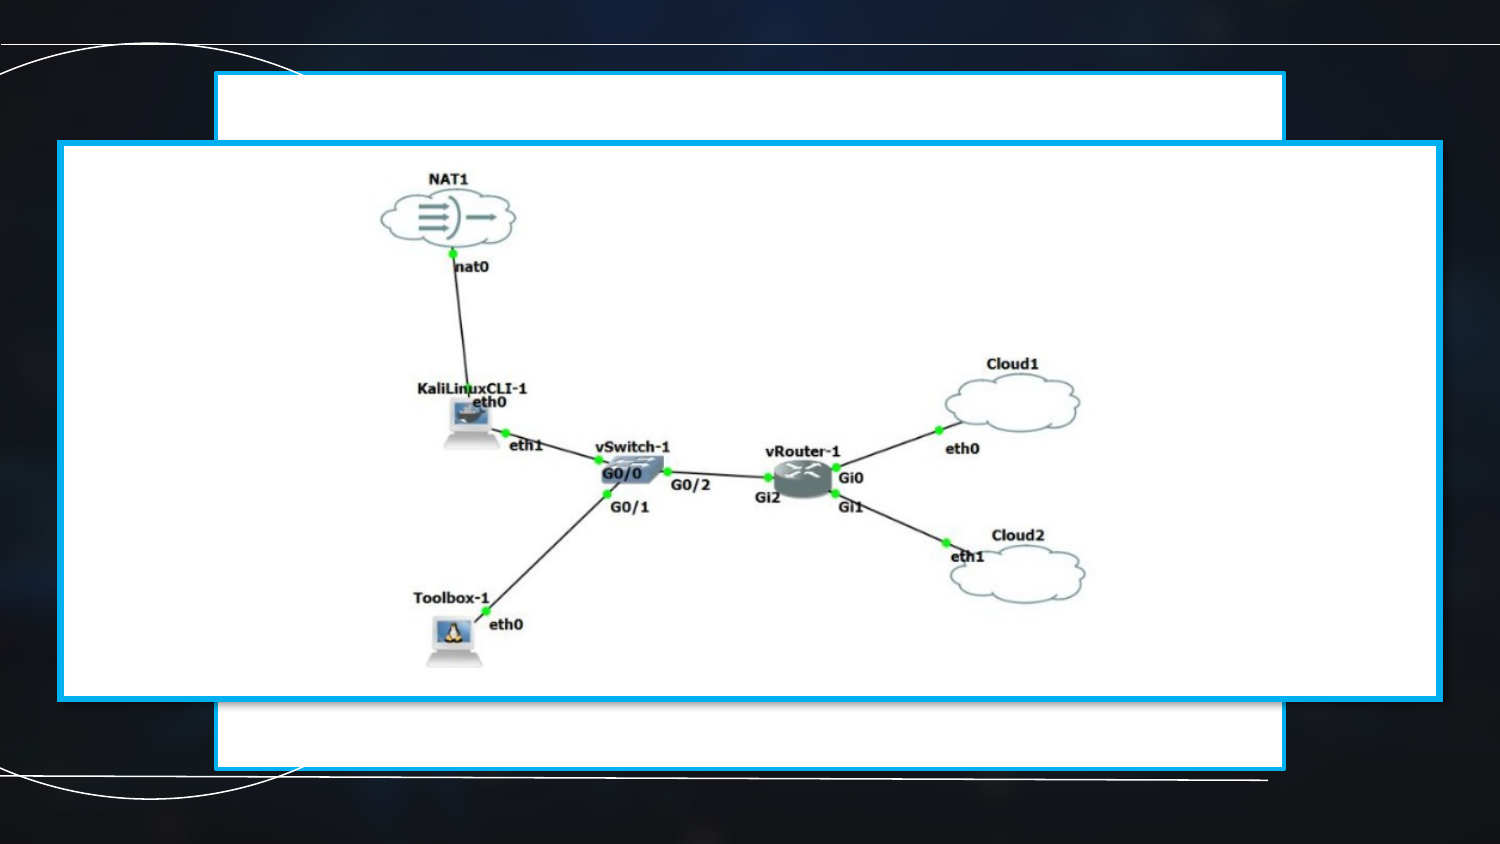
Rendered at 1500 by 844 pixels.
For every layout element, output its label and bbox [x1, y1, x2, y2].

picture [0, 0, 1500, 44]
picture [0, 45, 1500, 844]
text_box [0, 775, 1269, 781]
